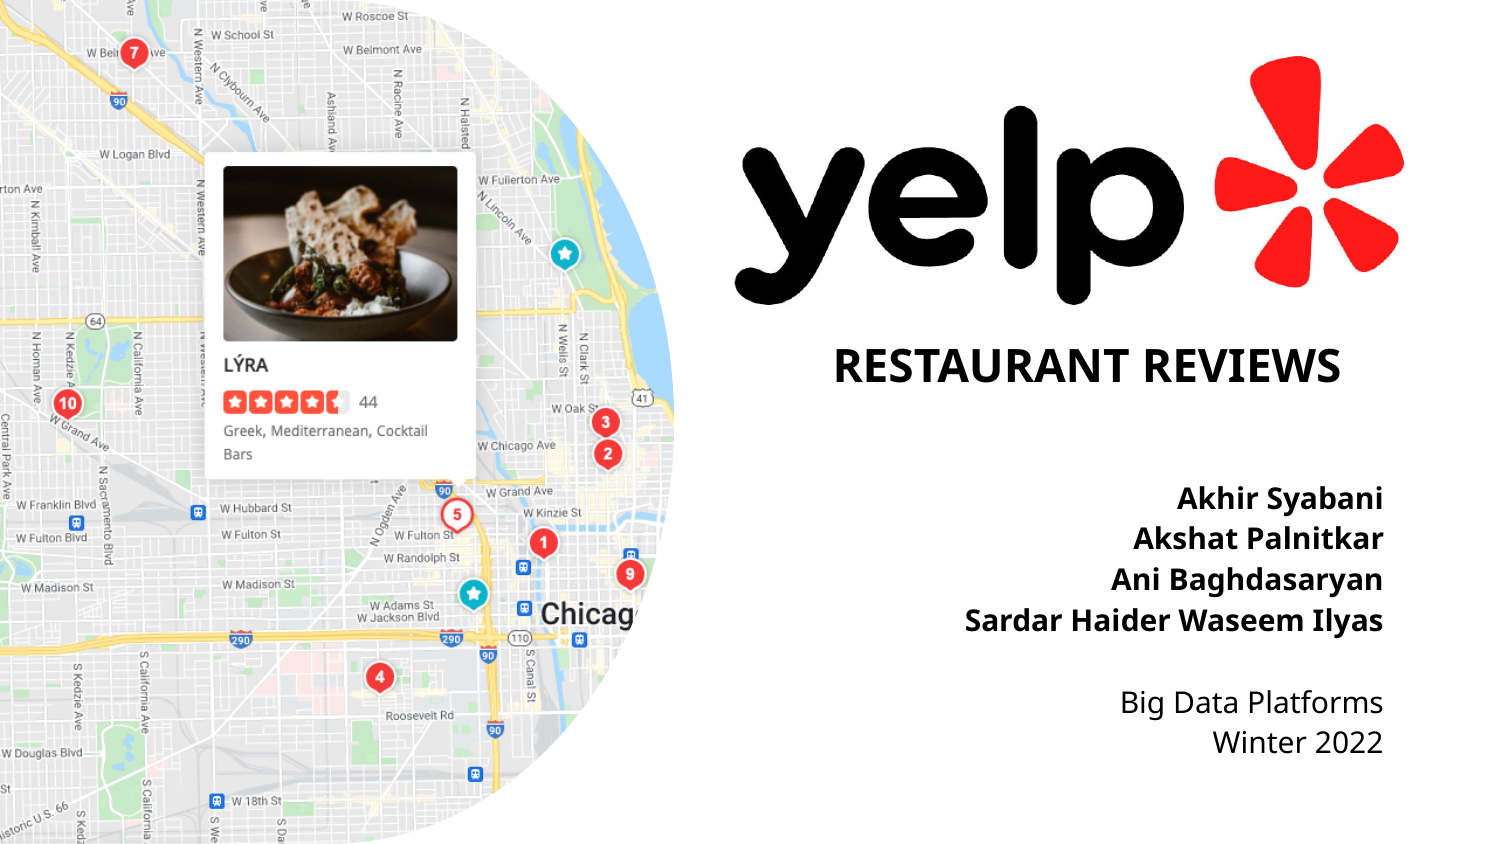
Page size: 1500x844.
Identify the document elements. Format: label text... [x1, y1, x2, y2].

title RESTAURANT REVIEWS [750, 329, 1424, 413]
title Akhir Syabani Akshat Palnitkar Ani Baghdasaryan Sardar Haider Waseem Ilyas Big Data Platforms Winter 2022 [725, 462, 1399, 786]
picture [697, 40, 1425, 323]
picture [0, 0, 675, 844]
